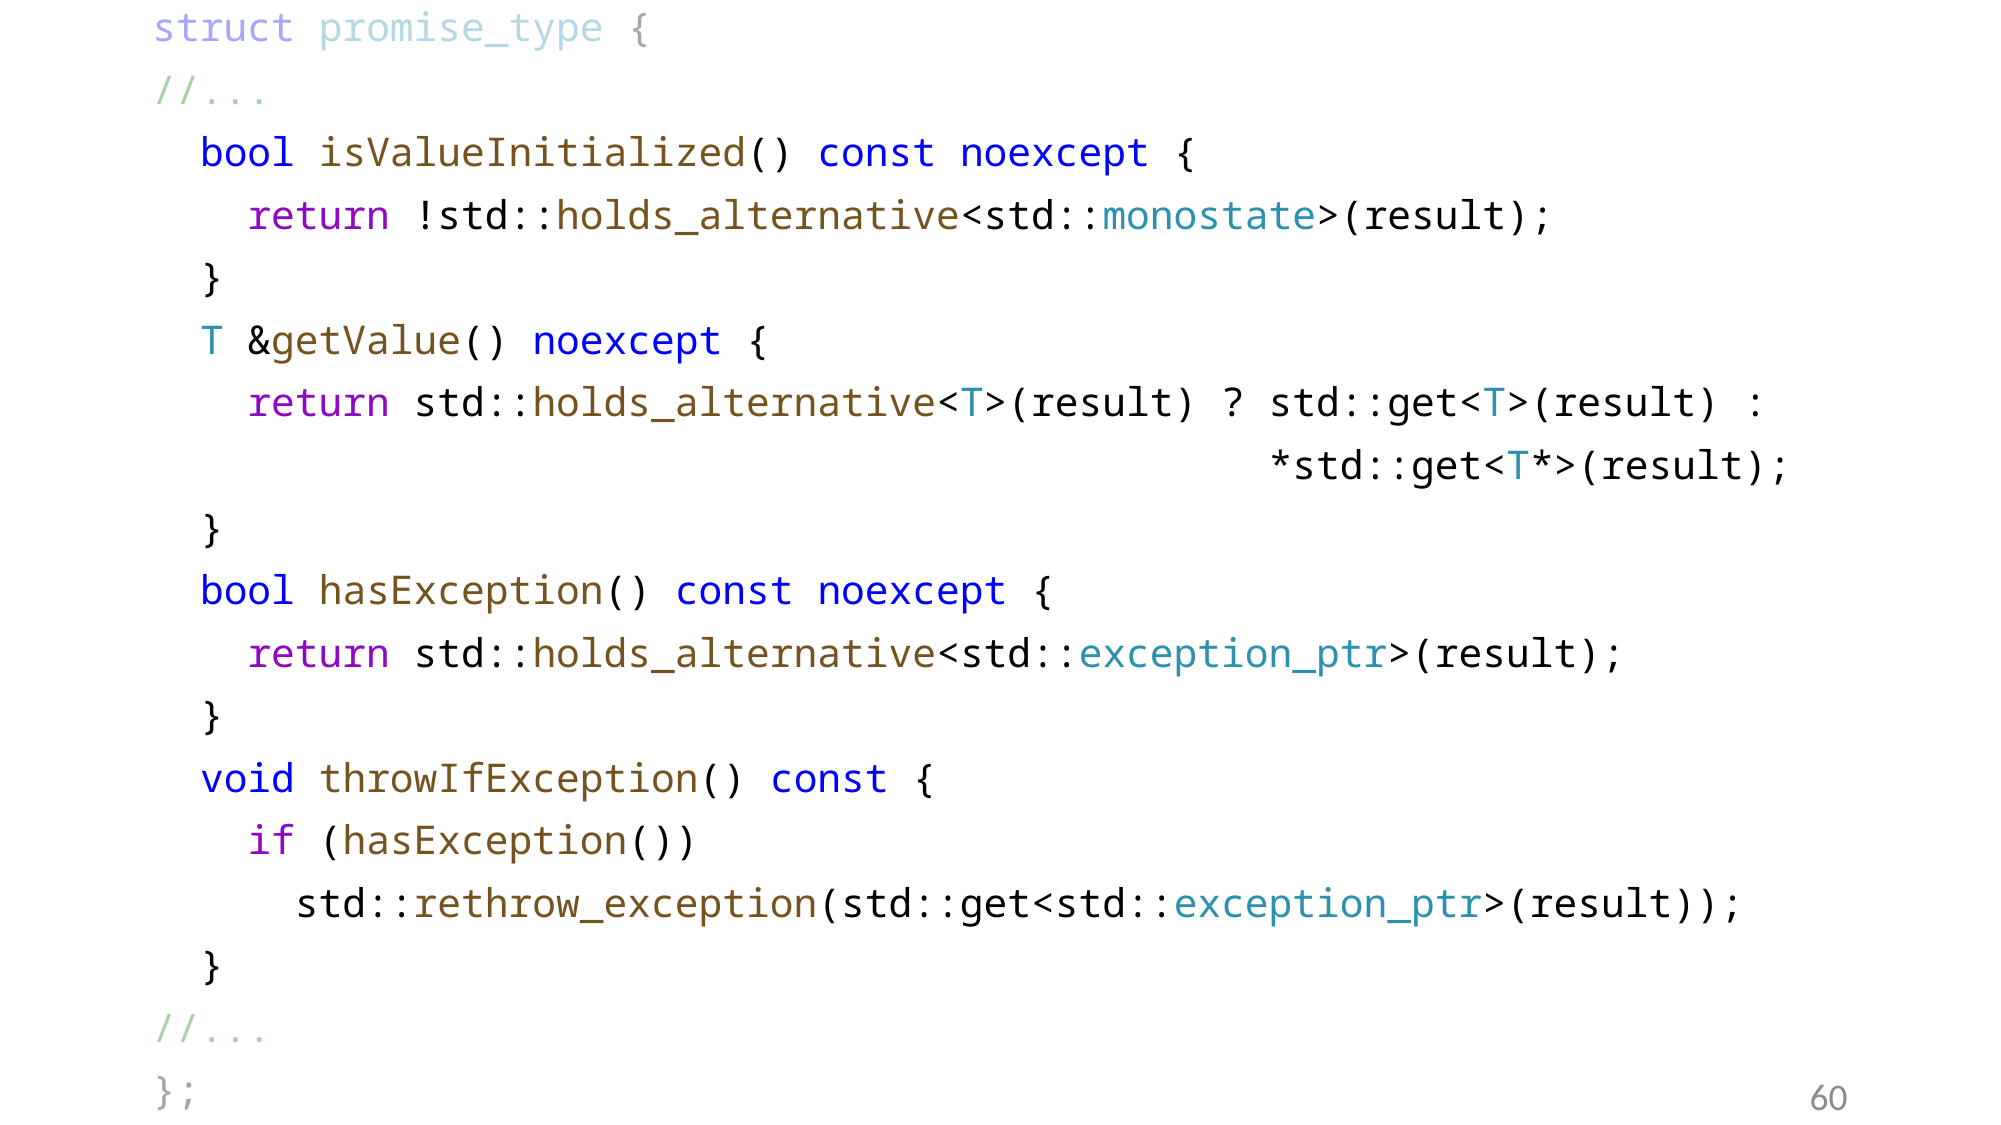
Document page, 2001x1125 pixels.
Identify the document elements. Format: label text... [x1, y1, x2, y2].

slide_number 60 [1412, 1065, 1863, 1125]
list struct promise_type { //... bool isValueInitialized() const noexcept { return !std::holds_alternative<std::monostate>(result); } T &getValue() noexcept { return std::holds_alternative<T>(result) ? std::get<T>(result) : *std::get<T*>(result); } bool hasException() const noexcept { return std::holds_alternative<std::exception_ptr>(result); } void throwIfException() const { if (hasException()) std::rethrow_exception(std::get<std::exception_ptr>(result)); } //... }; [137, 0, 2000, 1125]
